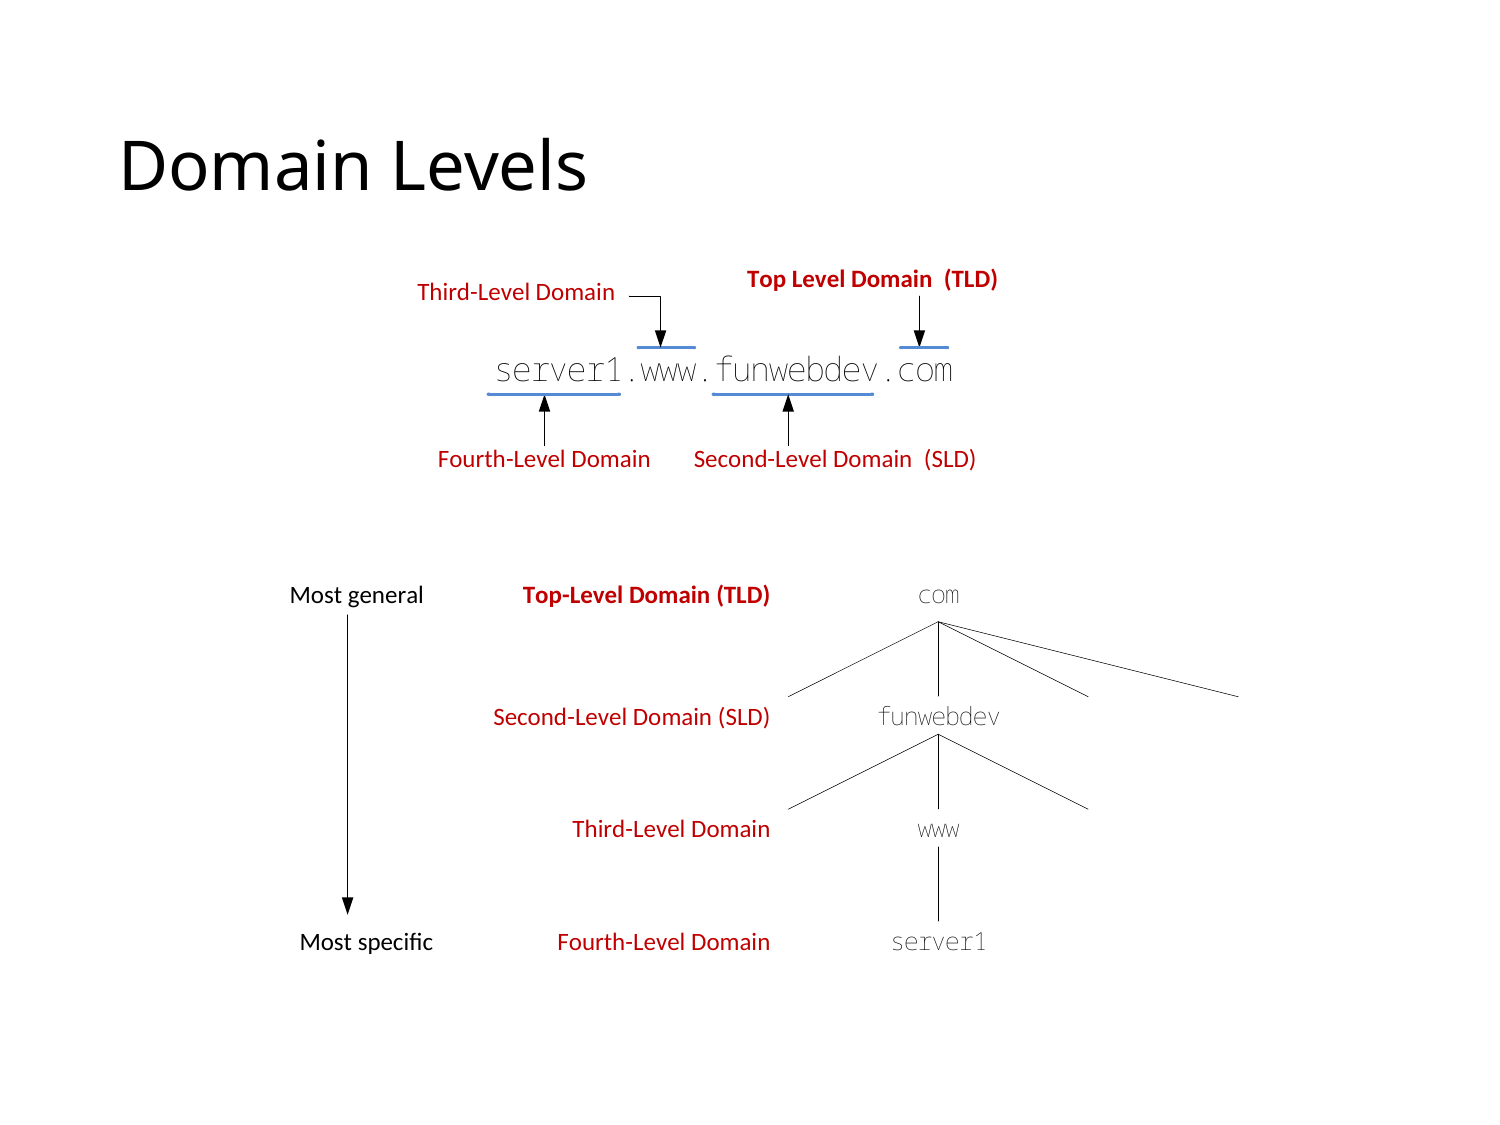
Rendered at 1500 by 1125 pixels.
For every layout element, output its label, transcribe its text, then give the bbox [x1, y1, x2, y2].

title Domain Levels [103, 59, 1397, 278]
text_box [258, 231, 1242, 966]
